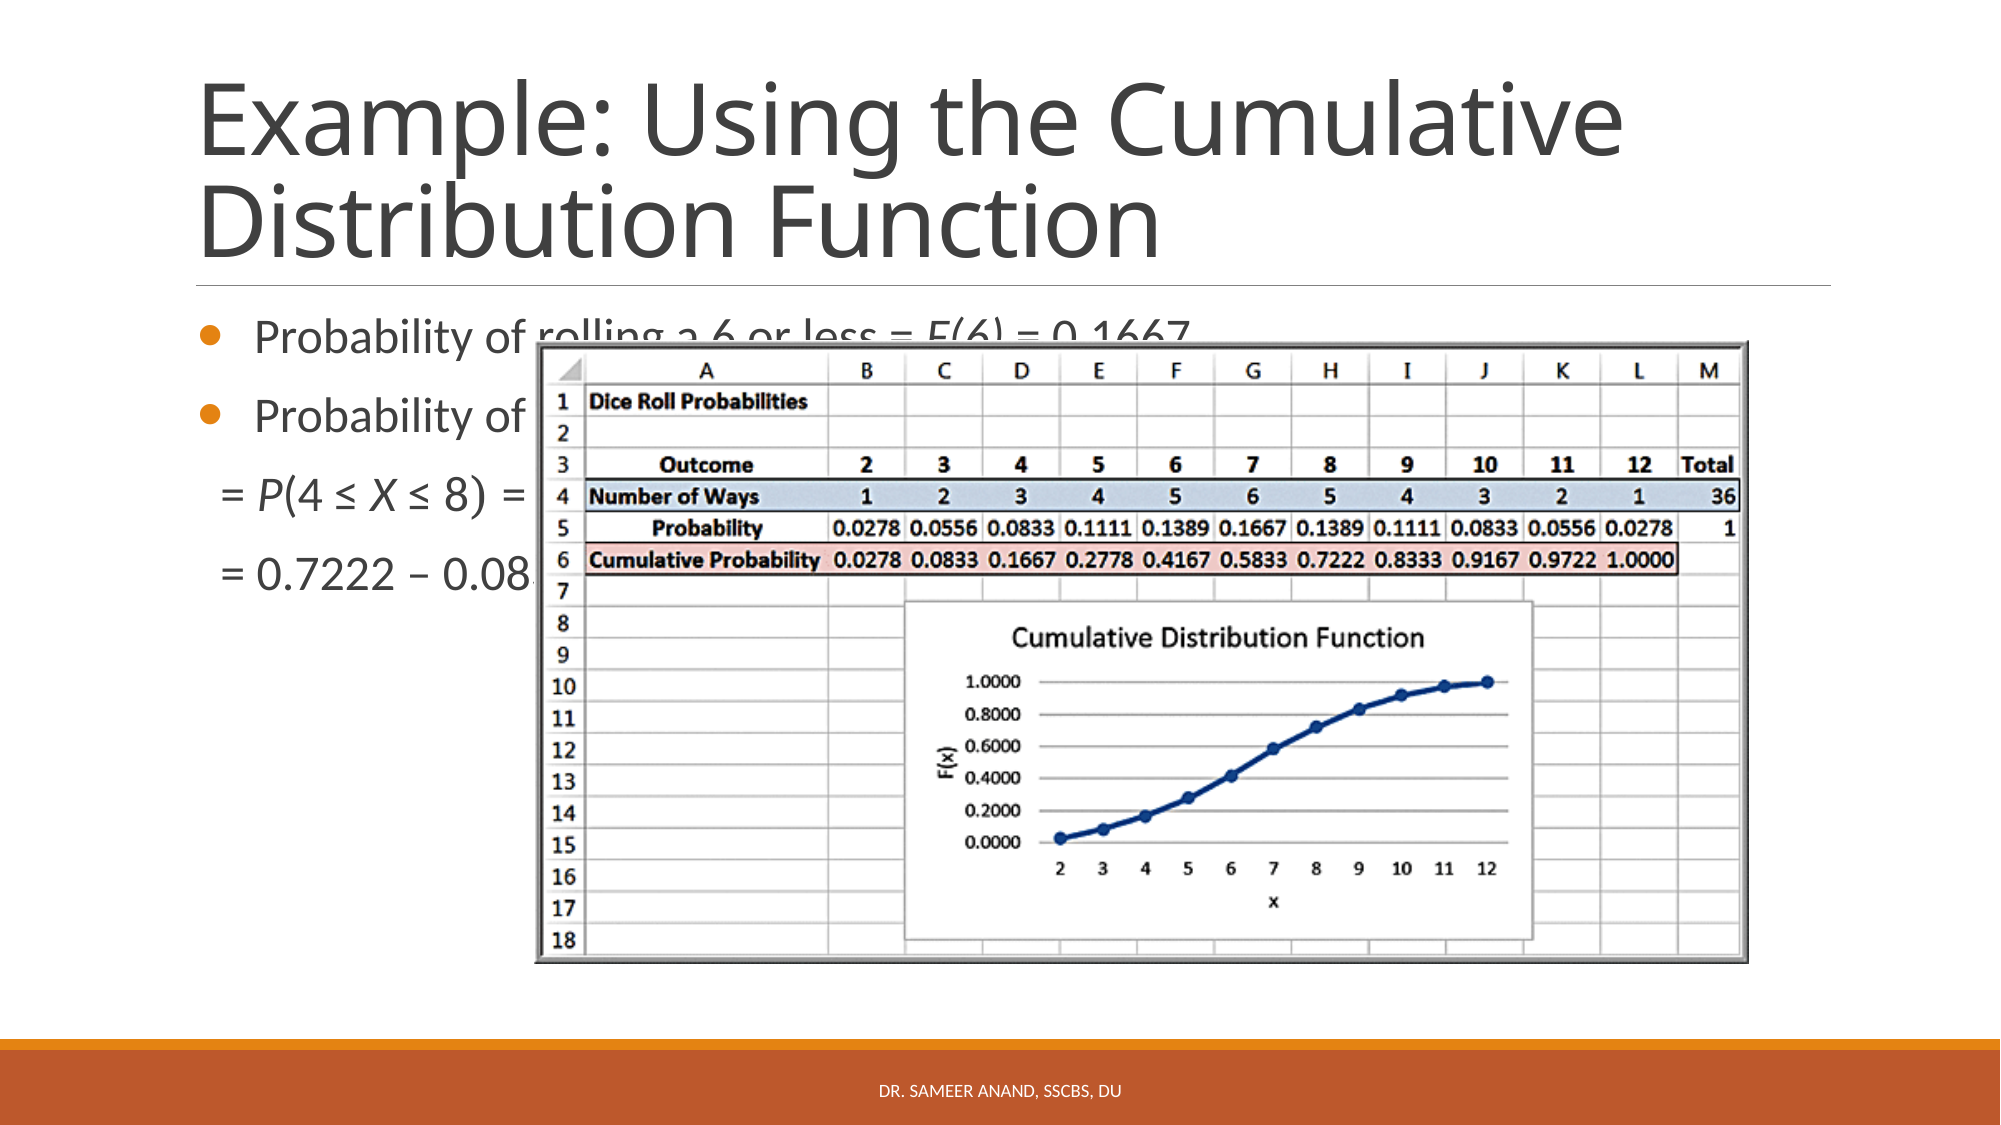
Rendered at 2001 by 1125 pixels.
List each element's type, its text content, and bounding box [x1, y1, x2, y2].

footer Dr. Sameer Anand, SSCBS, DU [604, 1059, 1396, 1120]
list Probability of rolling a 6 or less = F(6) = 0.1667 Probability of rolling between 4 and 8: = P(4 ≤ X ≤ 8) = P(3 < X ≤ 8) = P(X ≤ 8) – P(X ≤ 3) = 0.7222 – 0.0833 = 0.6389 [180, 302, 1830, 963]
title Example: Using the Cumulative Distribution Function [180, 47, 1830, 285]
picture [533, 339, 1750, 964]
